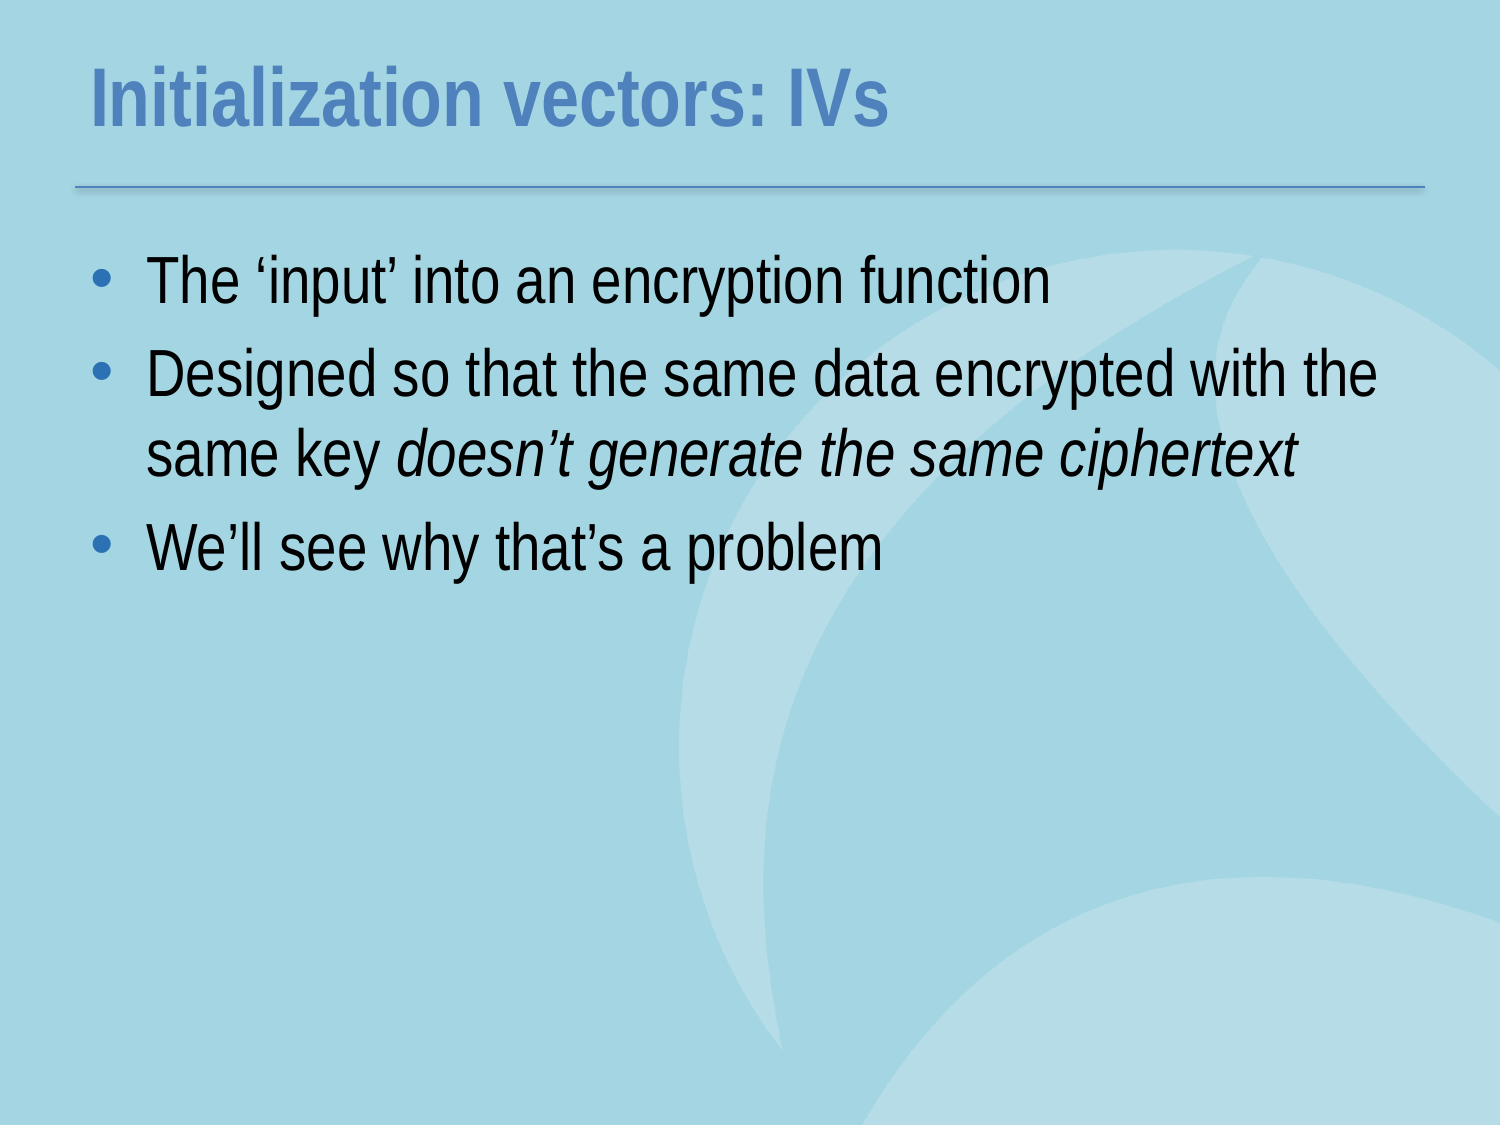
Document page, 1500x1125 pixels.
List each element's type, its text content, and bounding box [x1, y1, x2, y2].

list The ‘input’ into an encryption function Designed so that the same data encrypted with the same key doesn’t generate the same ciphertext We’ll see why that’s a problem [75, 229, 1425, 1066]
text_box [678, 249, 1500, 1125]
title Initialization vectors: IVs [75, 0, 1425, 187]
